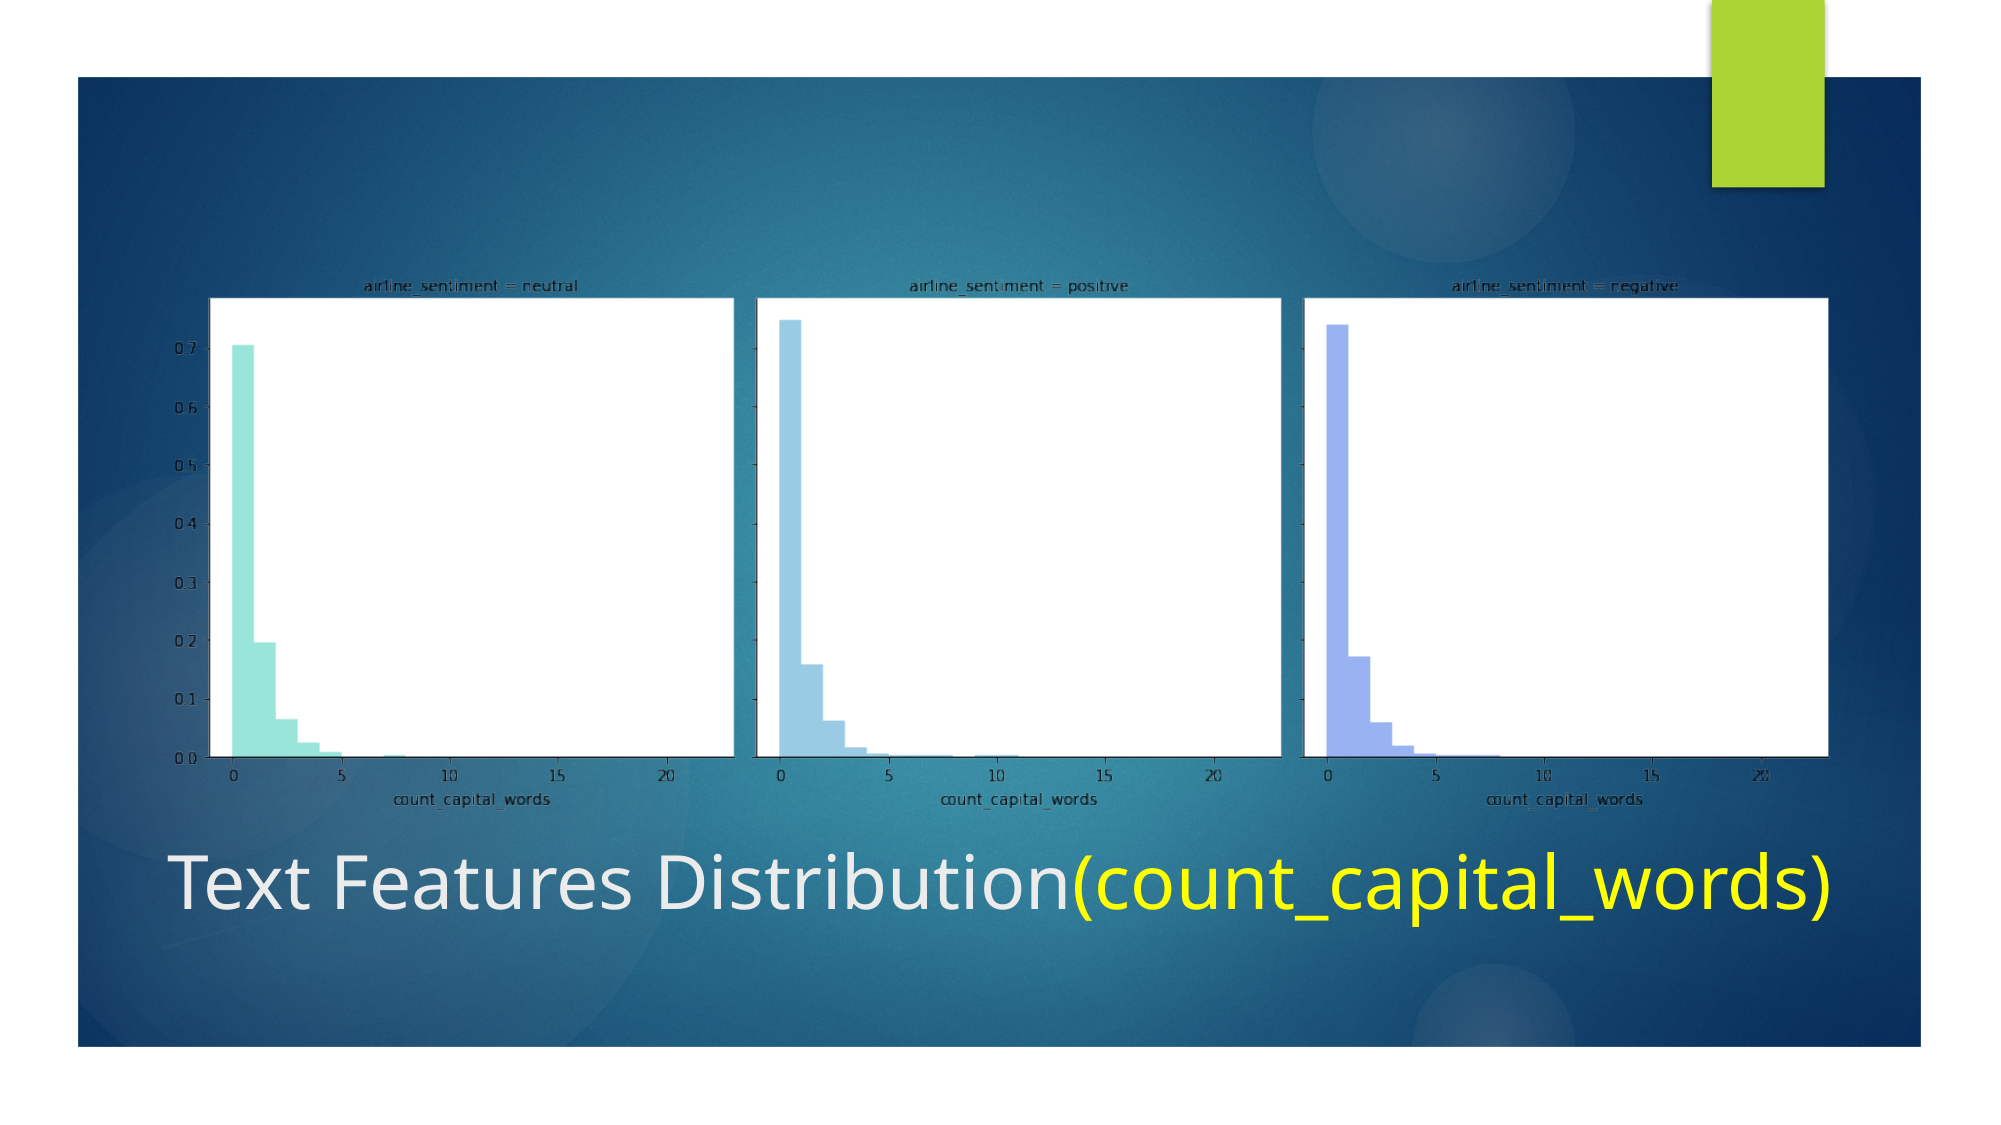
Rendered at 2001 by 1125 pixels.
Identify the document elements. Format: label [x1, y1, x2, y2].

picture [162, 267, 1838, 818]
text_box [0, 0, 2000, 1125]
